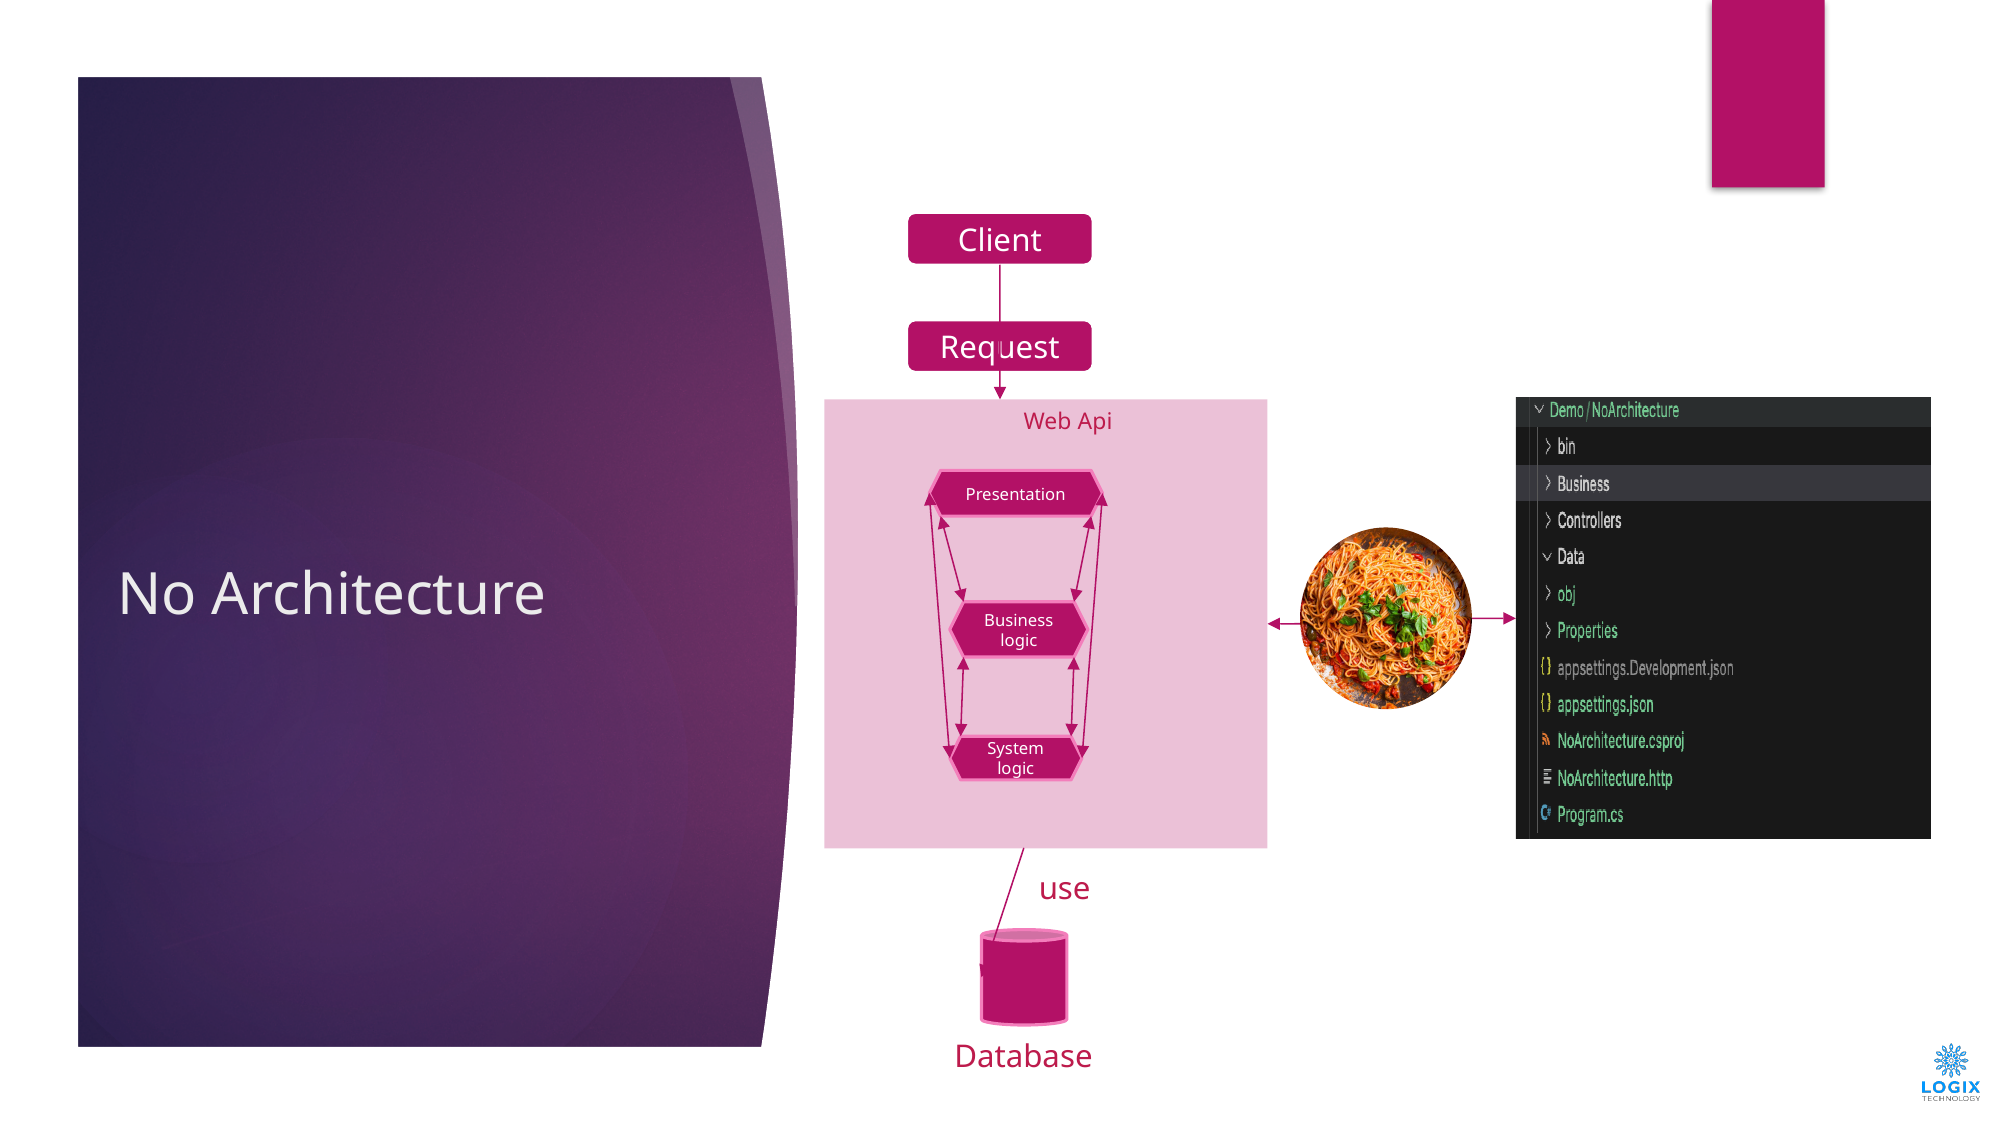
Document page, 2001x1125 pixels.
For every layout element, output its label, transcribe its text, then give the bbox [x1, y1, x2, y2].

picture [1921, 1043, 1981, 1101]
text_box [824, 212, 1268, 1083]
title No Architecture [102, 420, 666, 634]
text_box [1267, 397, 1932, 840]
